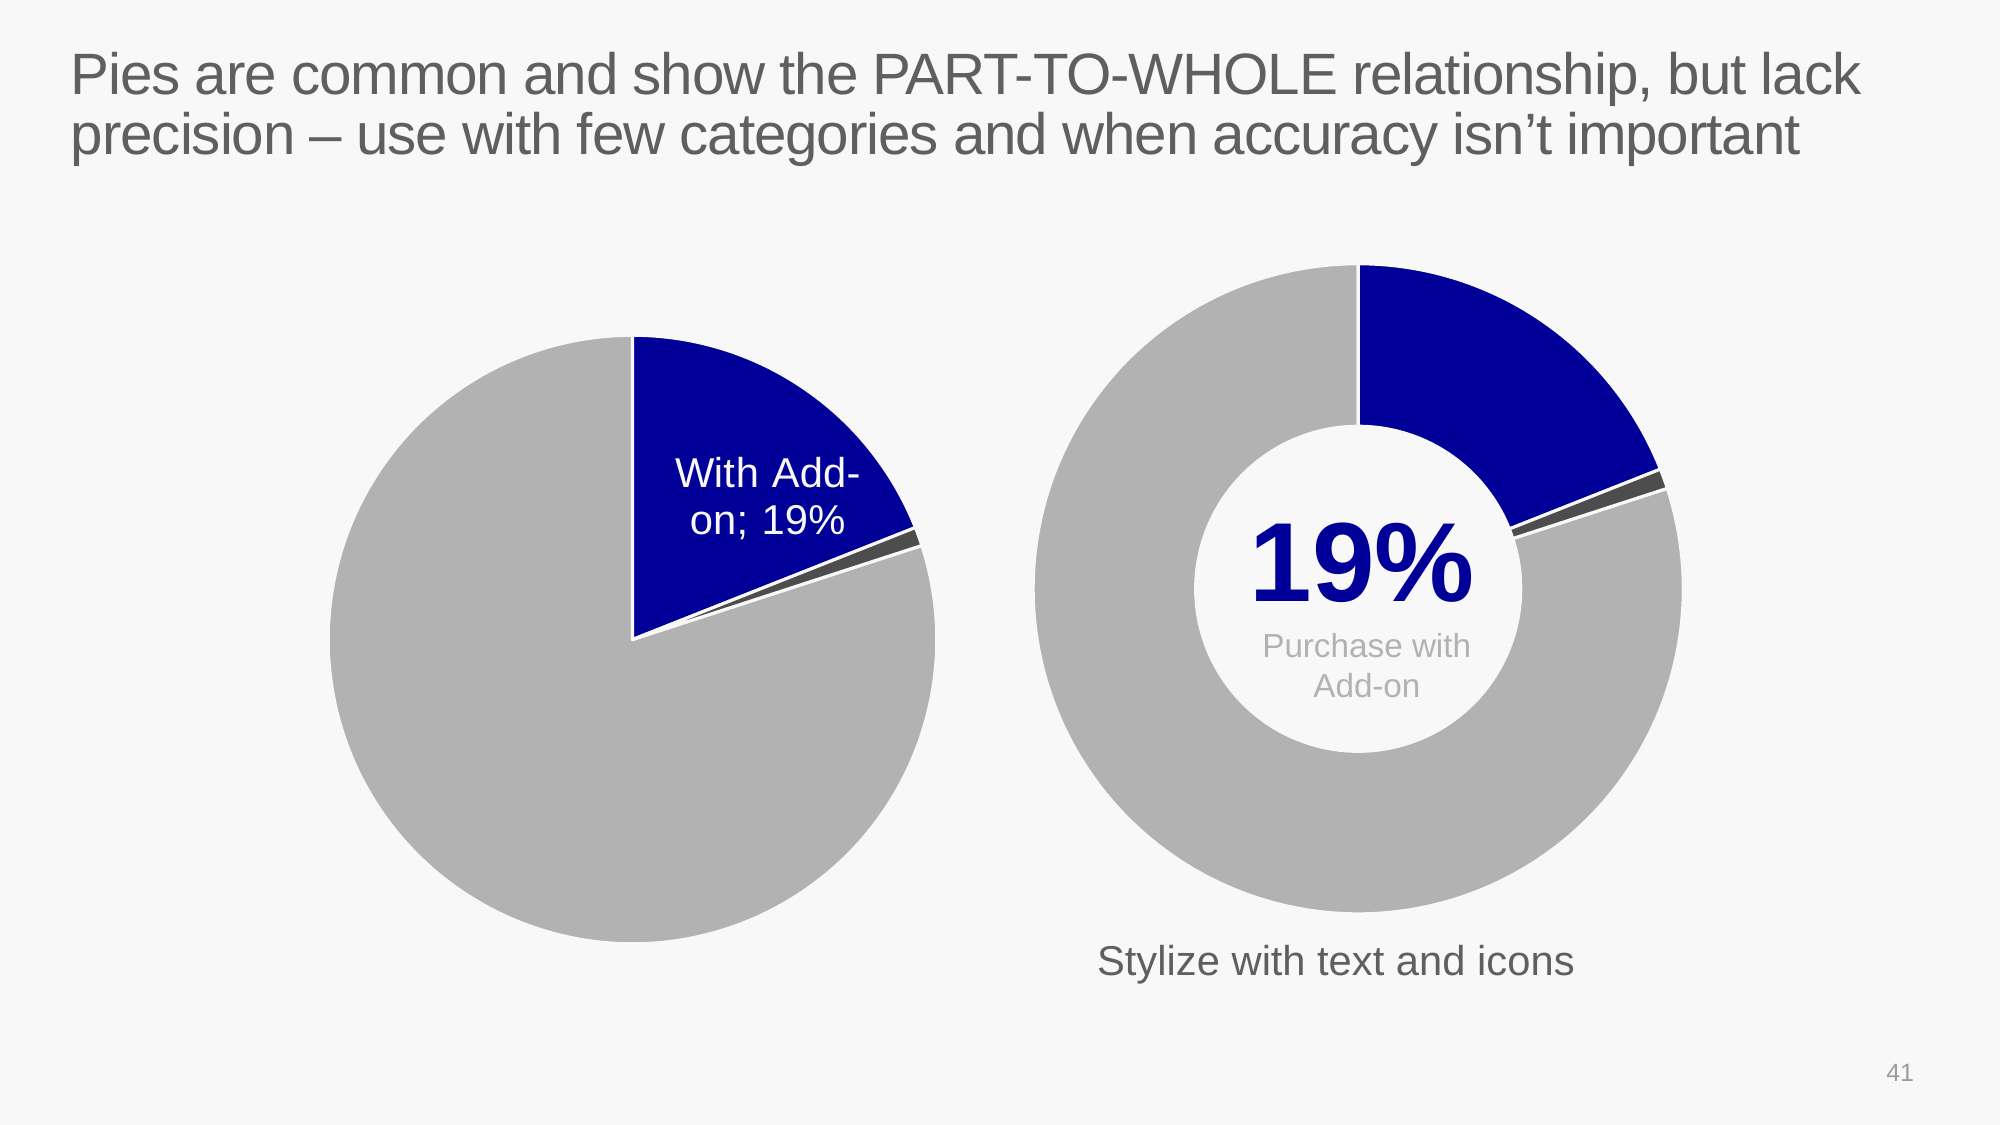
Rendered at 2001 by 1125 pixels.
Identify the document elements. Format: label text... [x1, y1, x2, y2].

chart [302, 199, 1698, 960]
text_box Stylize with text and icons [1082, 954, 1693, 992]
title Pies are common and show the PART-TO-WHOLE relationship, but lack precision – use with few categories and when accuracy isn’t important [70, 45, 1930, 180]
slide_number 41 [1479, 1041, 1930, 1102]
